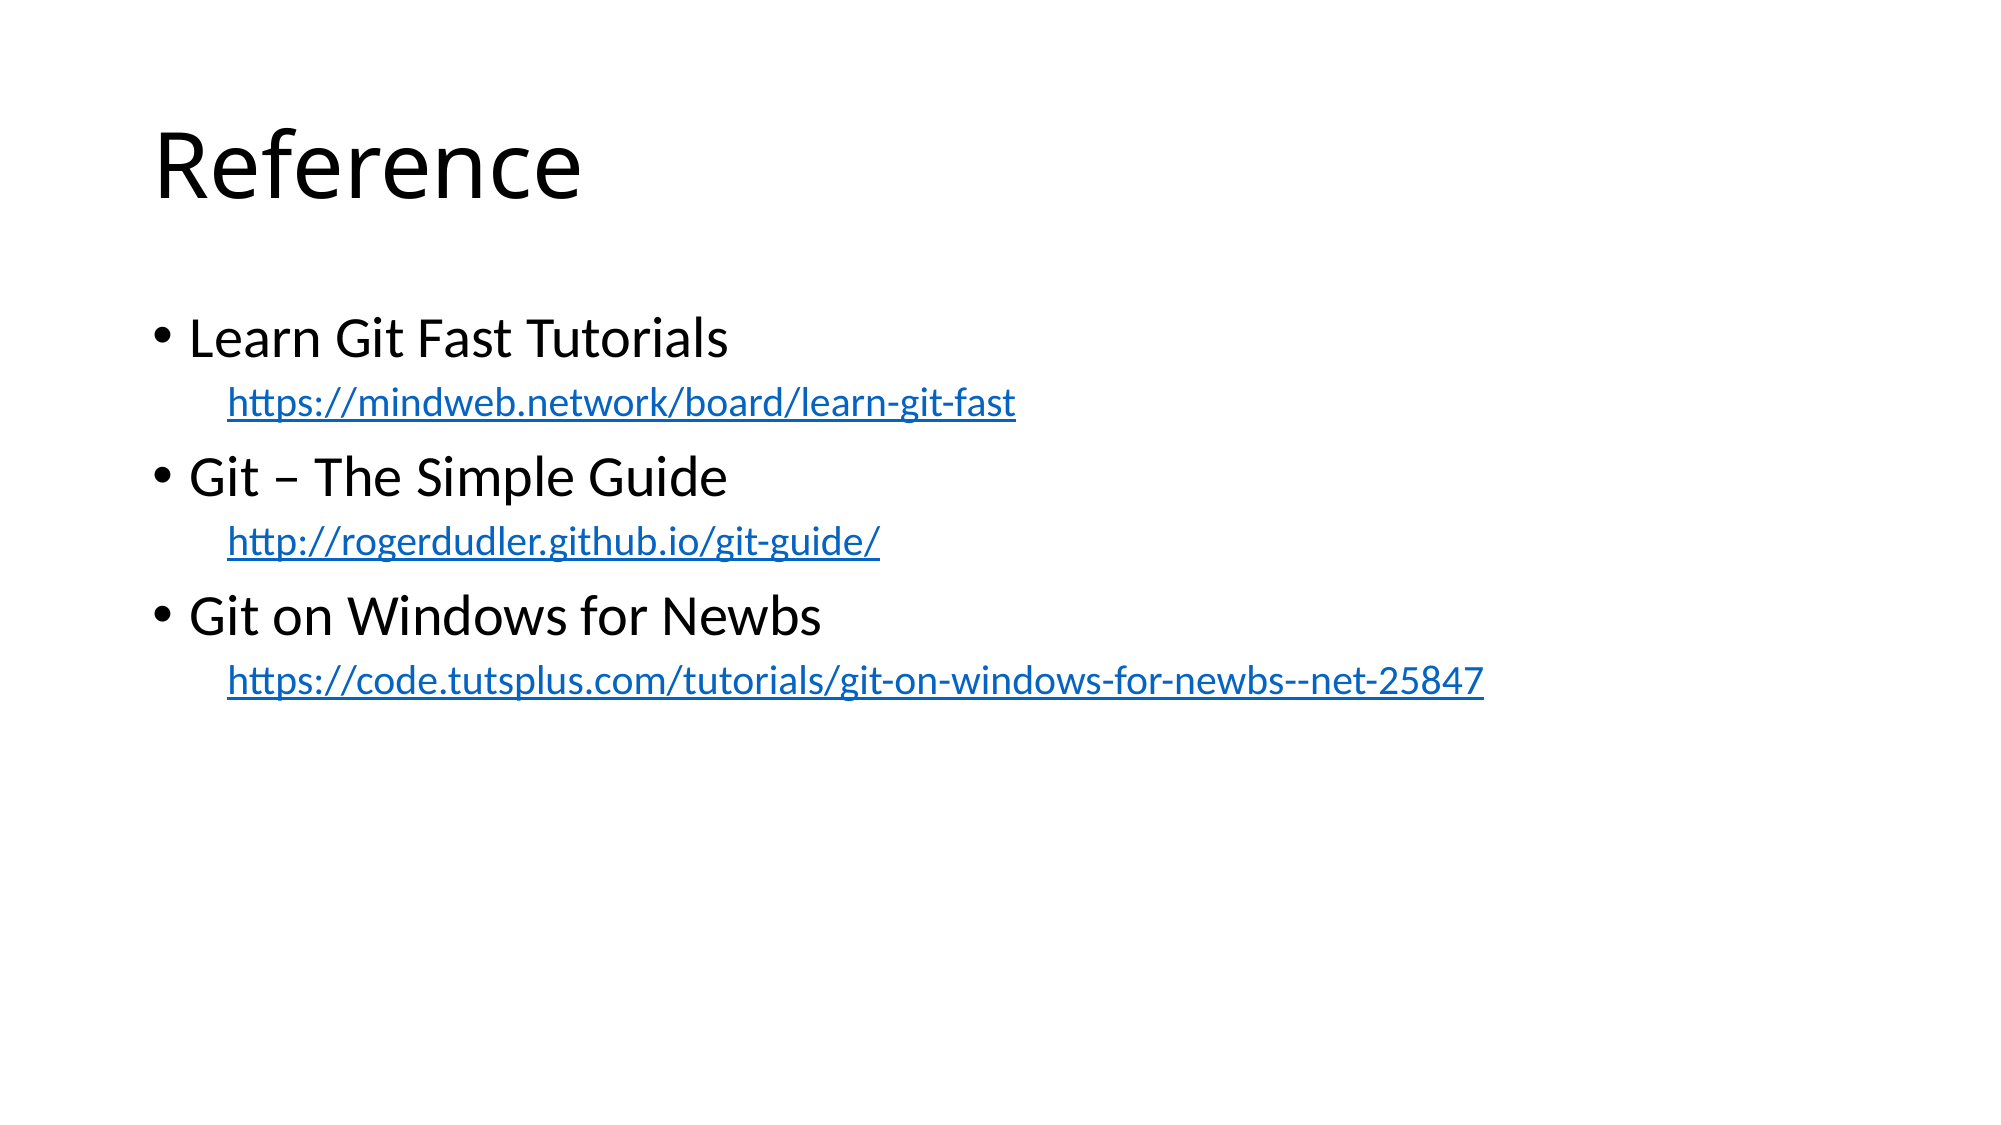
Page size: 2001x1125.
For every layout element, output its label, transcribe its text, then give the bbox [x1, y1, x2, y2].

title Reference [137, 59, 1863, 278]
list Learn Git Fast Tutorials https://mindweb.network/board/learn-git-fast Git – The Simple Guide http://rogerdudler.github.io/git-guide/ Git on Windows for Newbs https://code.tutsplus.com/tutorials/git-on-windows-for-newbs--net-25847 [137, 299, 1863, 1014]
